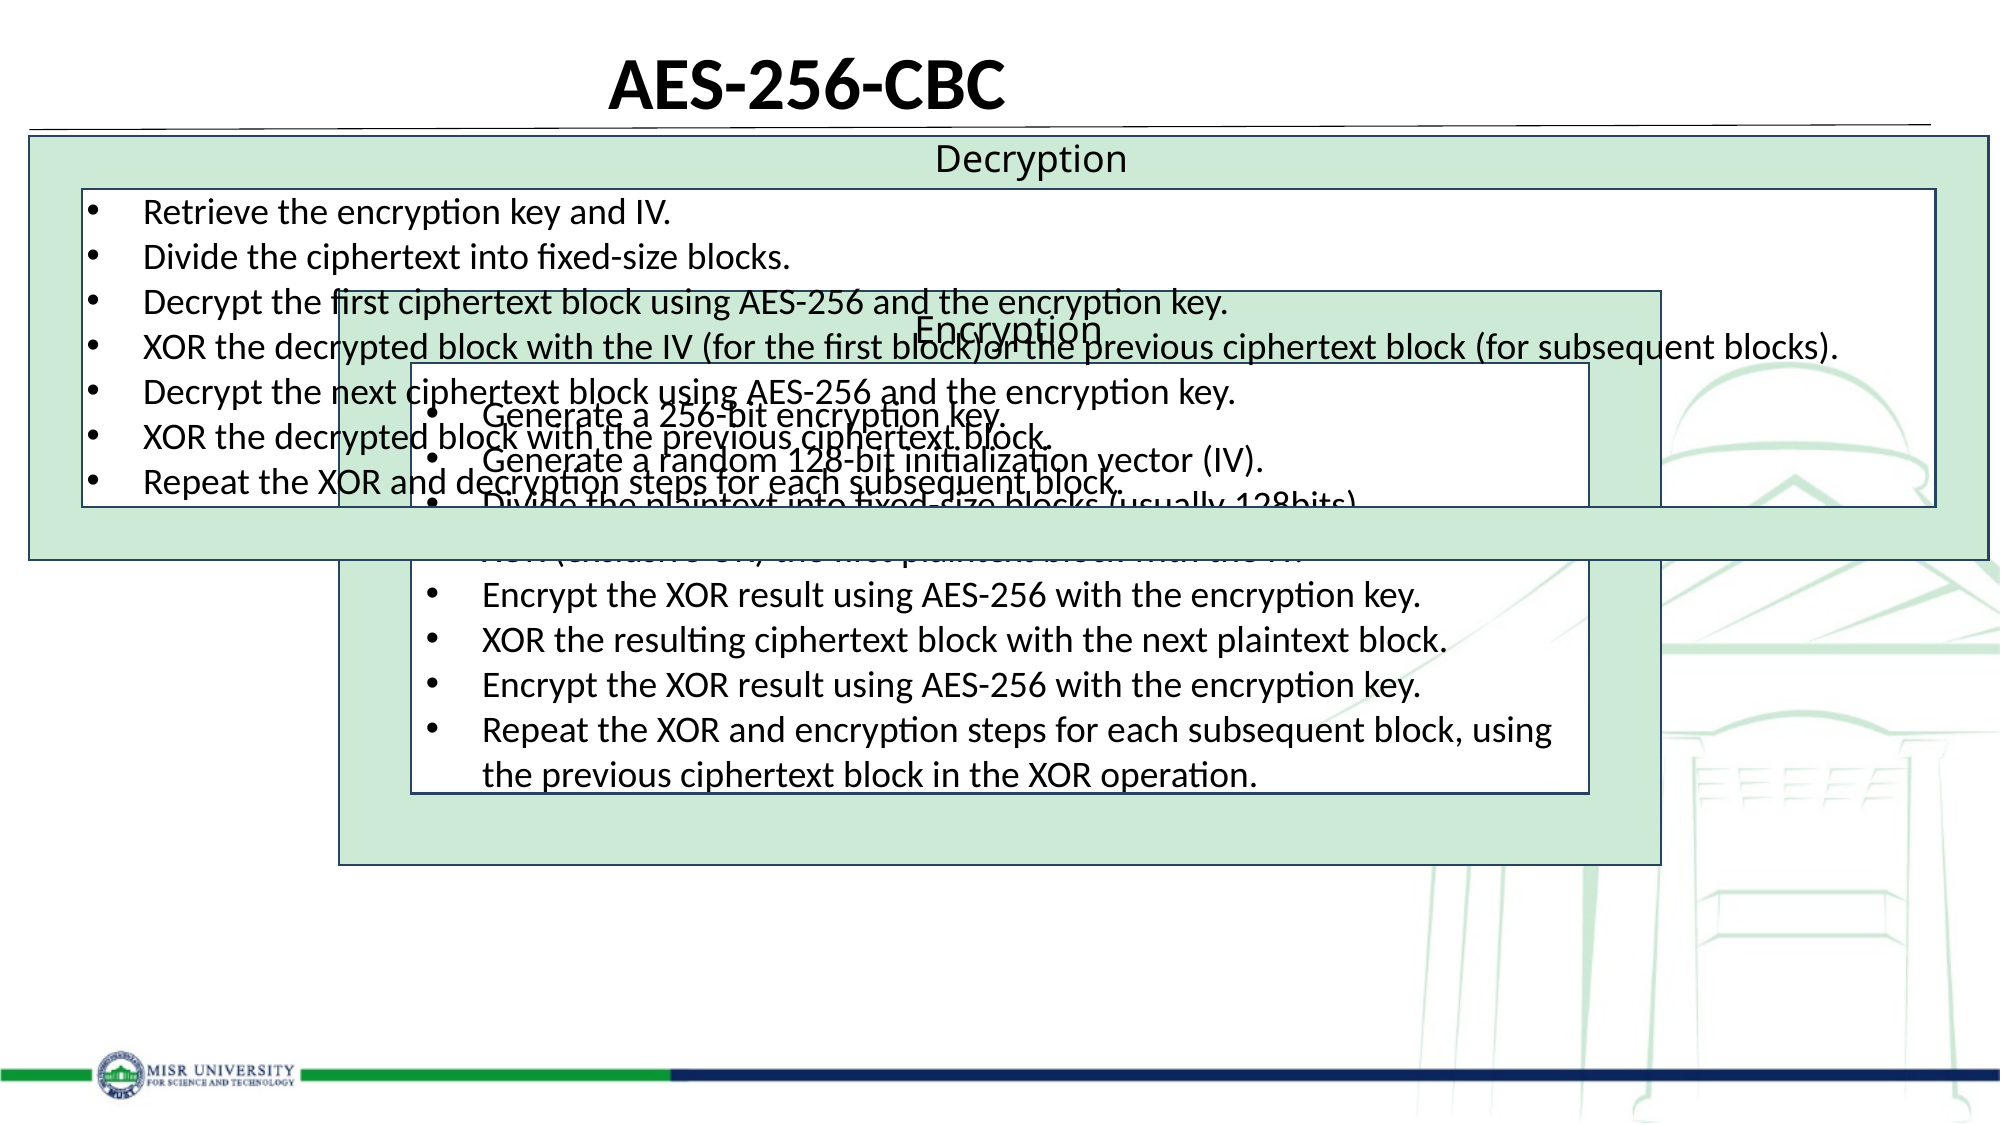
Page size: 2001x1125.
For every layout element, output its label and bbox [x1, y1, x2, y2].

text_box [29, 127, 1992, 561]
text_box [338, 561, 1662, 866]
picture [0, 0, 2000, 1123]
